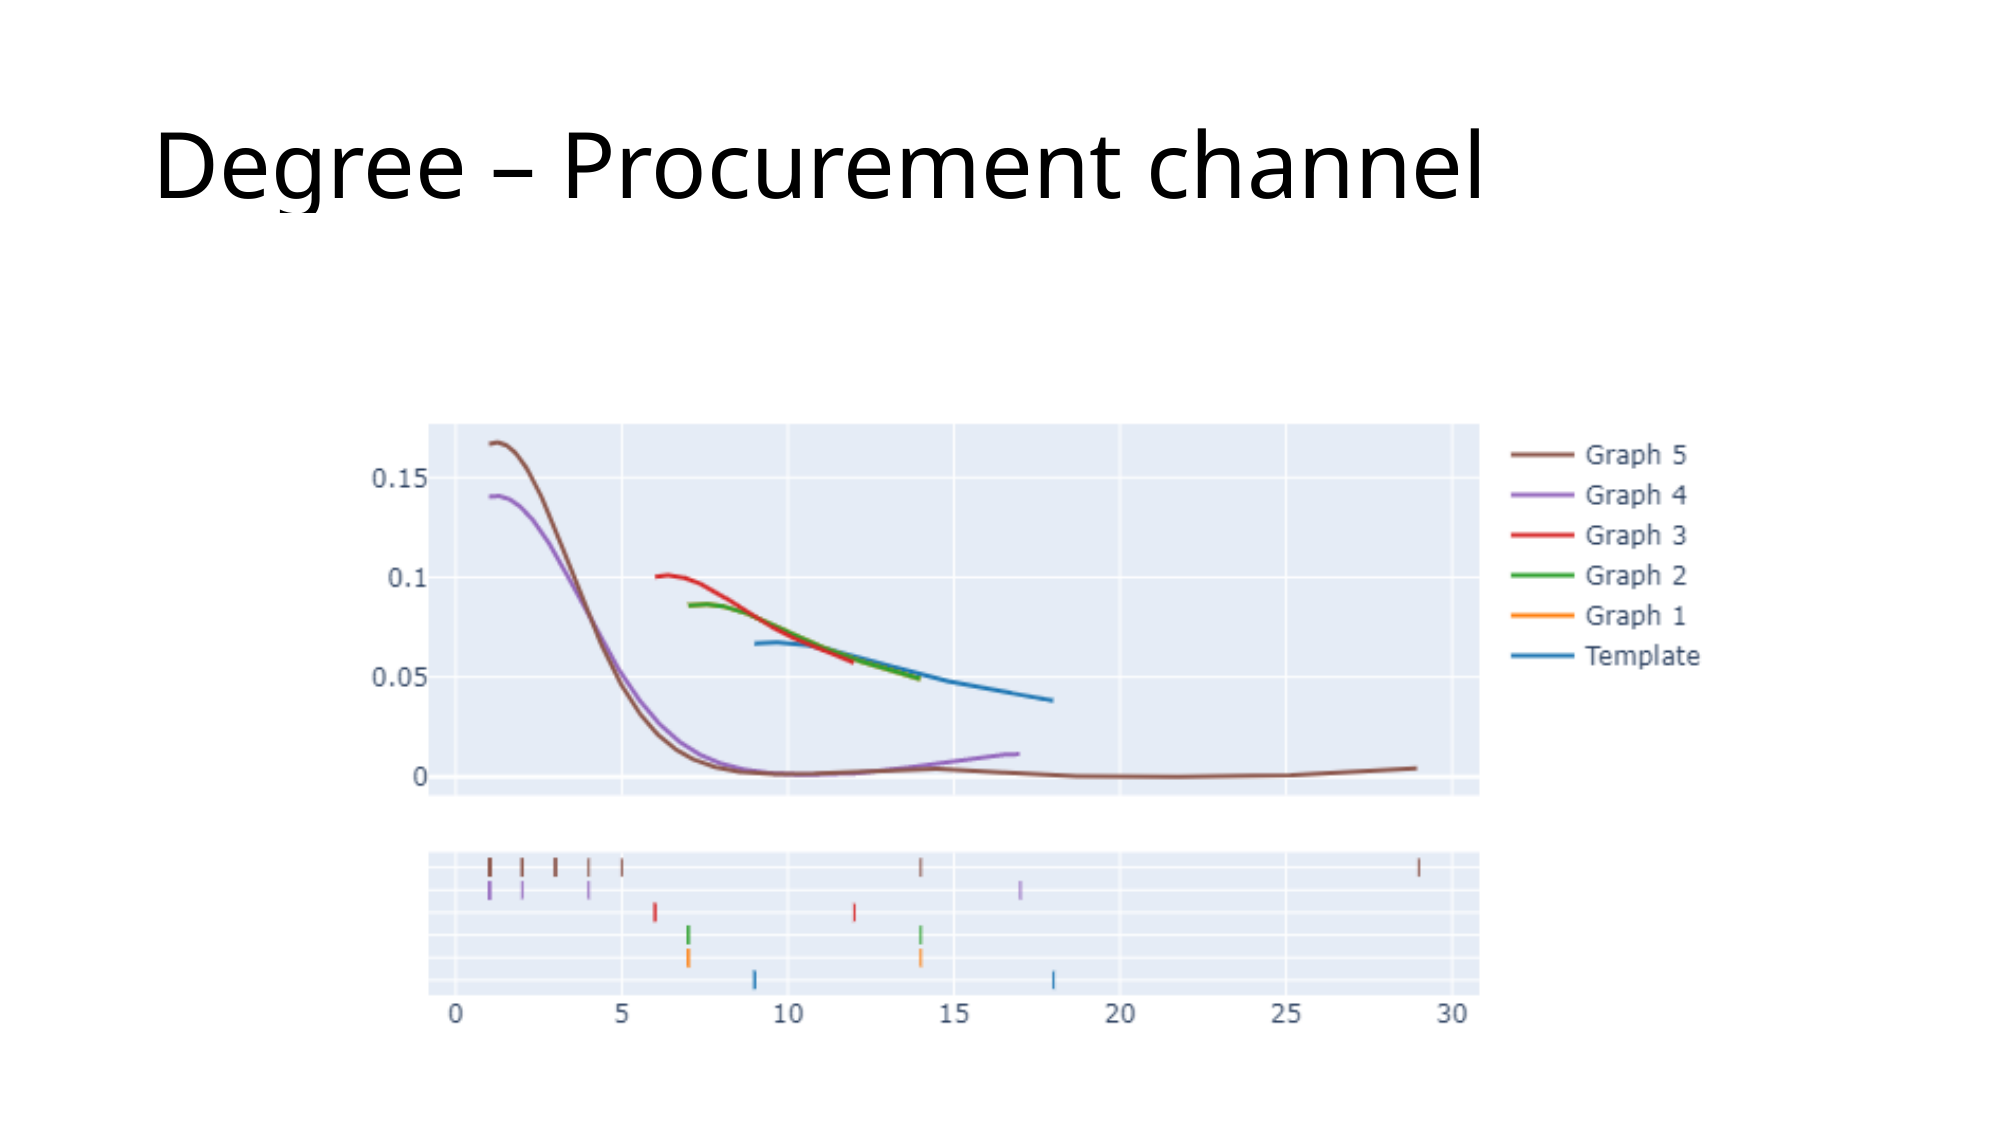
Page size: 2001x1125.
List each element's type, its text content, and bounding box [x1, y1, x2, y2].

title Degree – Procurement channel [137, 59, 1863, 278]
picture [260, 213, 1740, 1125]
